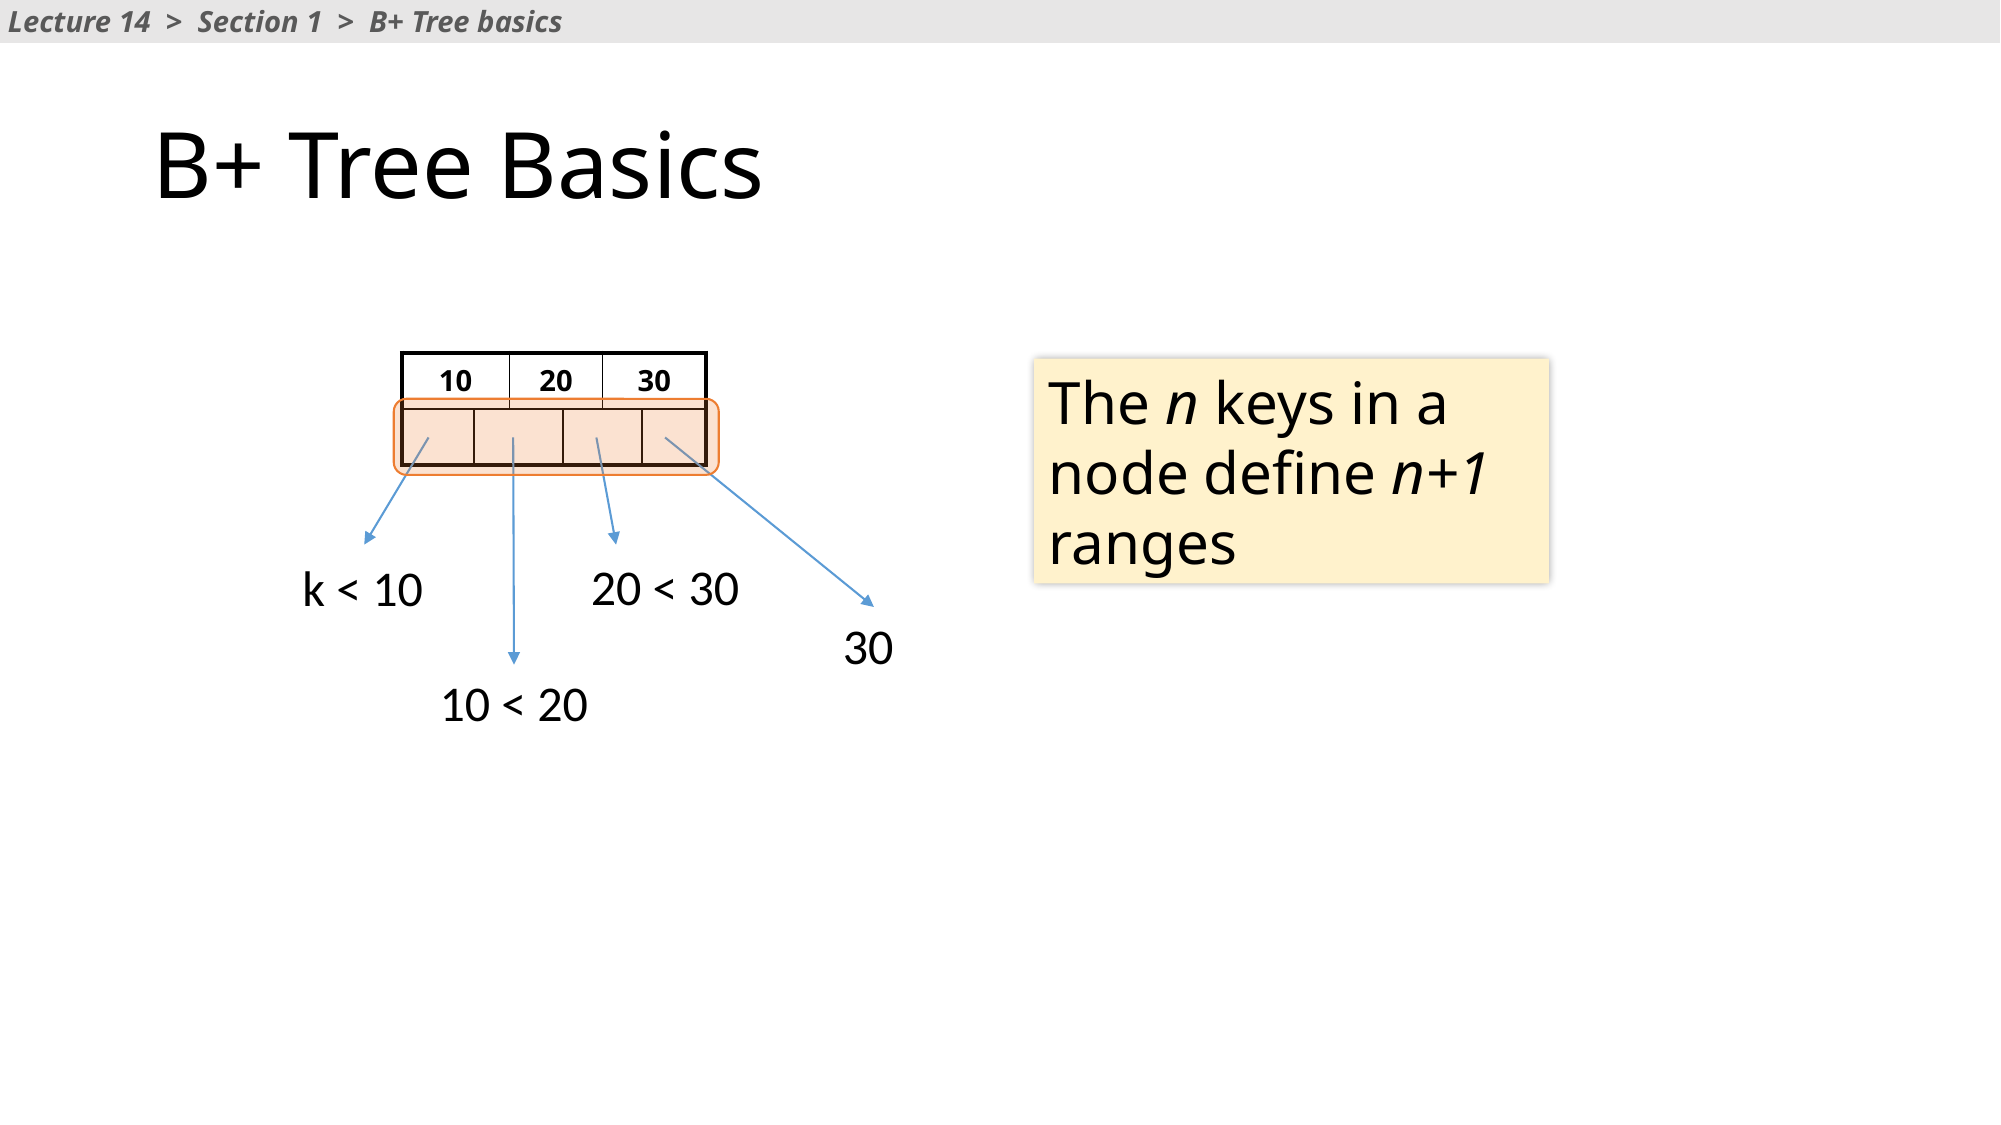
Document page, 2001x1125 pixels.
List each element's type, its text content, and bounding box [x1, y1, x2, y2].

title B+ Tree Basics [137, 59, 1863, 278]
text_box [596, 437, 617, 545]
text_box k < 10 [287, 549, 438, 625]
text_box [392, 397, 720, 476]
text_box The n keys in a node define n+1 ranges [1034, 358, 1549, 584]
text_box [665, 437, 874, 607]
table_header 20 [510, 355, 602, 397]
table_header 10 [404, 355, 509, 397]
table_header 30 [603, 355, 704, 397]
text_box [0, 0, 2000, 47]
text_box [364, 437, 429, 545]
